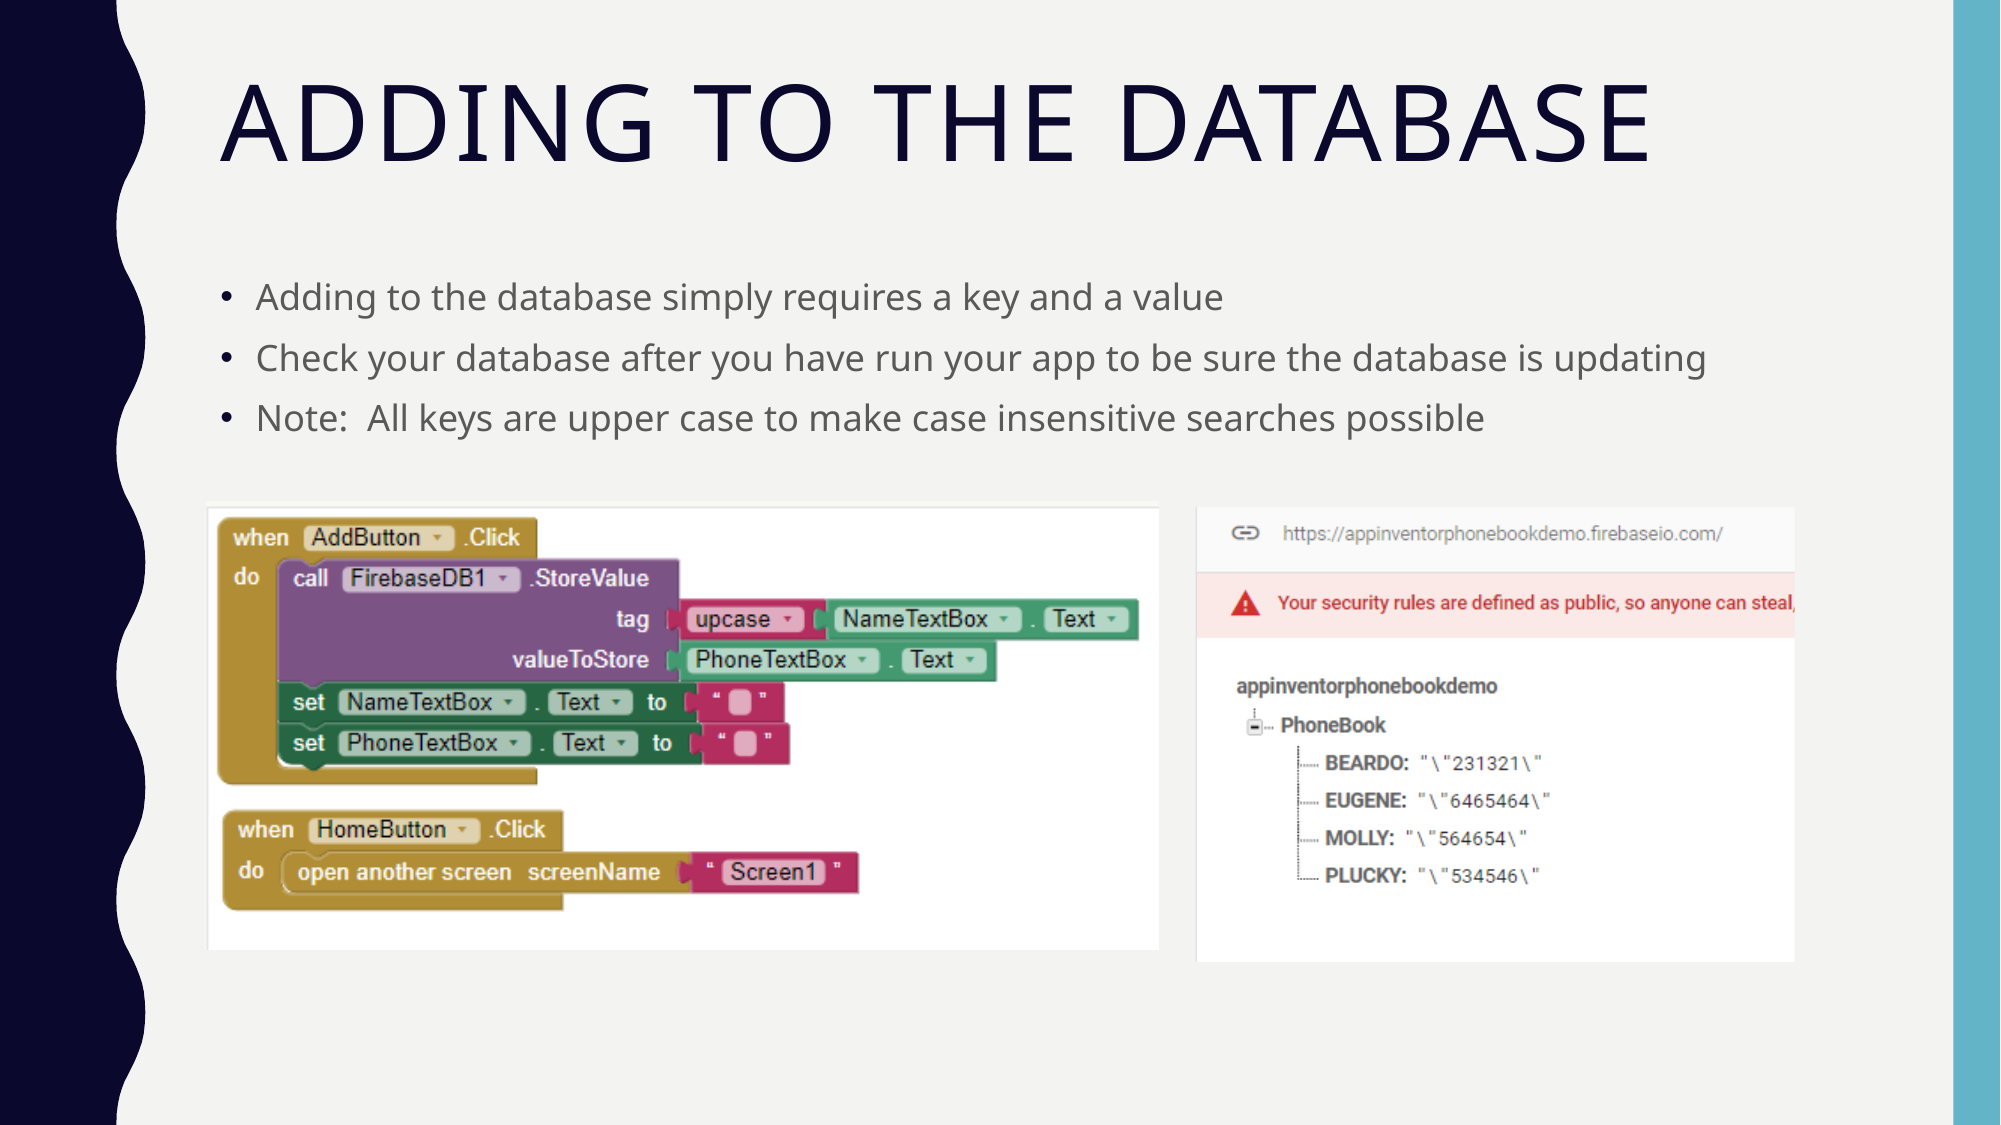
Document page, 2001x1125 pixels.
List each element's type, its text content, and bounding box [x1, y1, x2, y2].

title Adding To The Database [205, 62, 1875, 308]
picture [1195, 507, 1795, 962]
picture [205, 501, 1160, 950]
list Adding to the database simply requires a key and a value Check your database after you have run your app to be sure the database is updating Note: All keys are upper case to make case insensitive searches possible [205, 262, 1836, 450]
